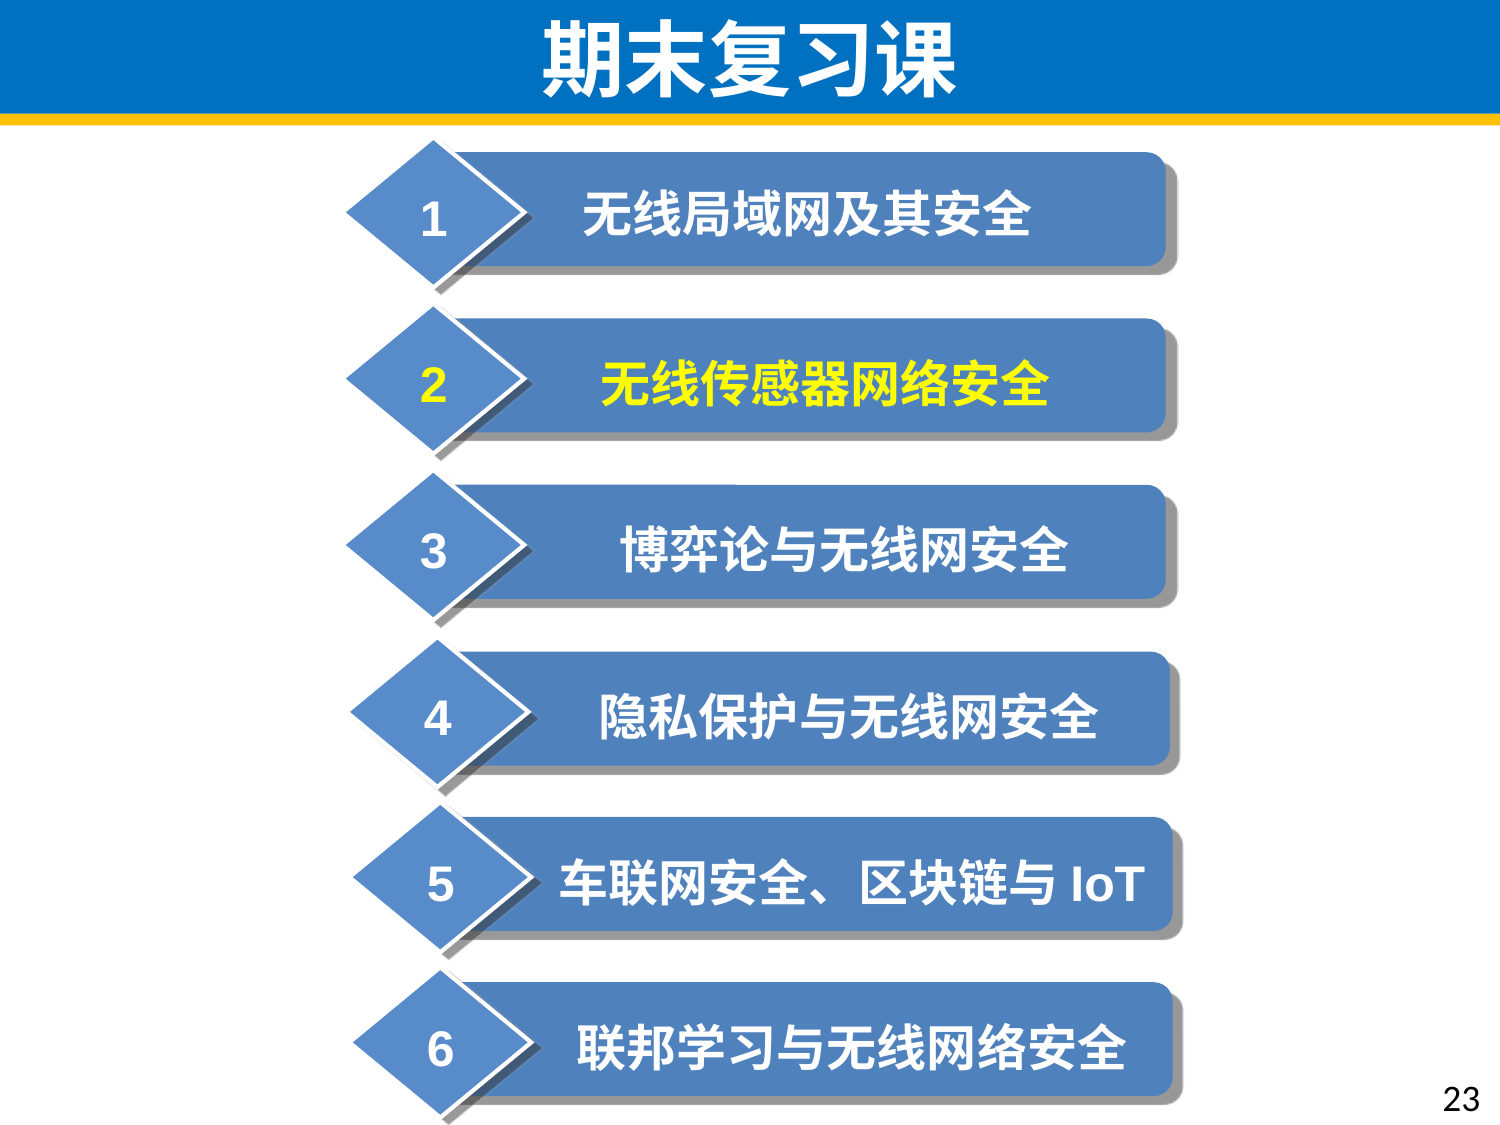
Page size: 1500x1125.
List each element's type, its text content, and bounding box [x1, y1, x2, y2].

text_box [341, 469, 1181, 621]
text_box 23 [1427, 1066, 1499, 1125]
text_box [342, 136, 1167, 288]
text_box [348, 801, 1188, 953]
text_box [346, 636, 1185, 788]
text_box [342, 303, 1167, 455]
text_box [348, 966, 1188, 1118]
title 期末复习课 [0, 0, 1500, 114]
